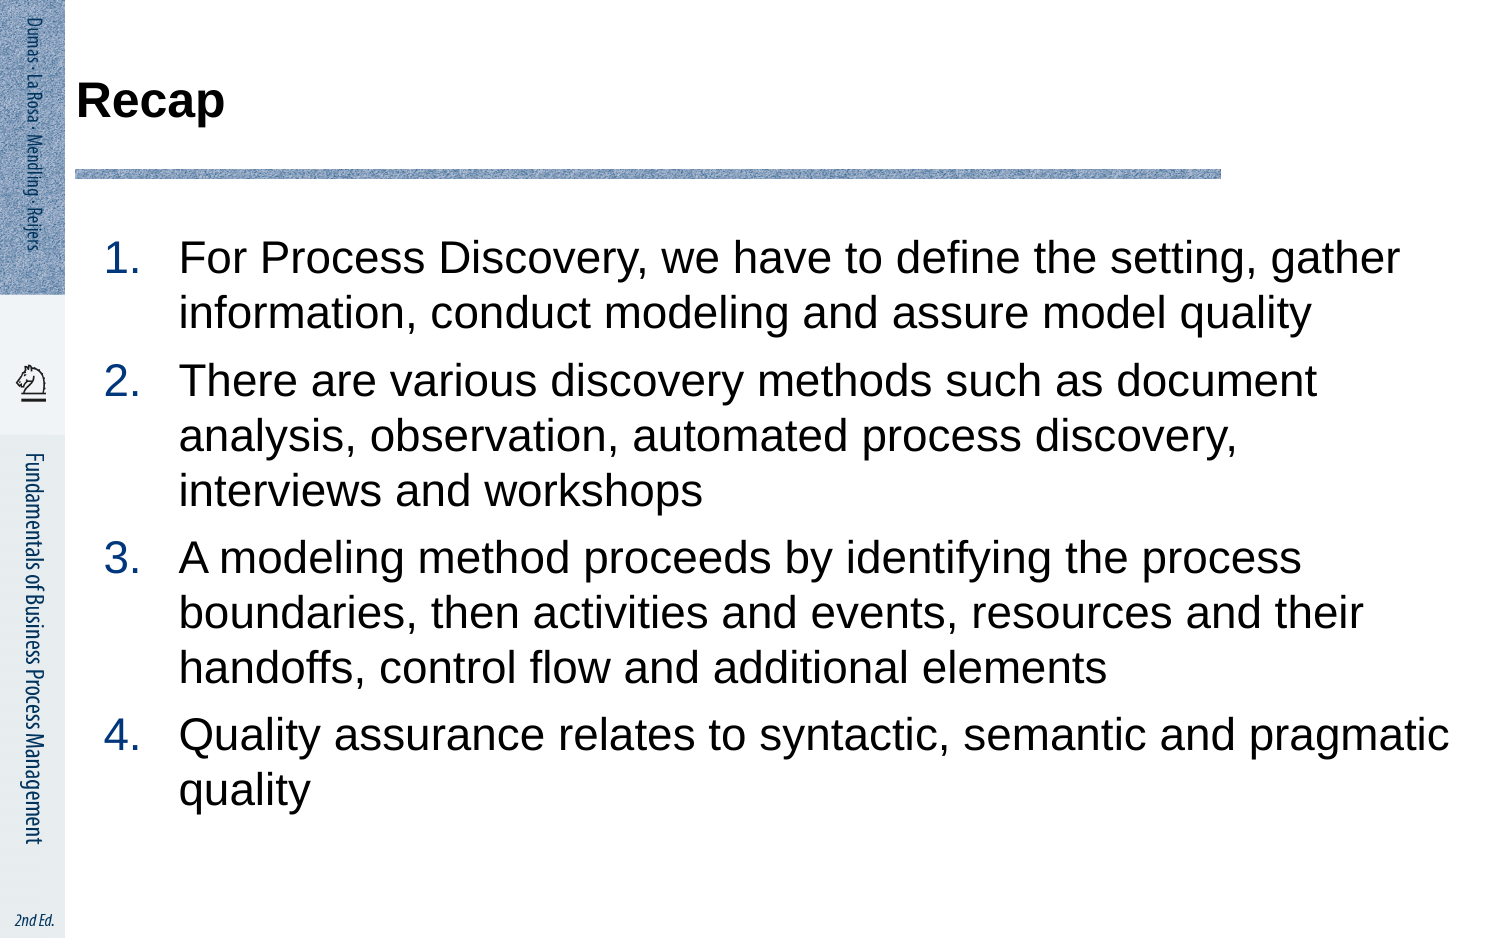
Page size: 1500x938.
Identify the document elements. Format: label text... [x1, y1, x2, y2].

picture [75, 169, 1221, 179]
picture [0, 0, 65, 938]
title Recap [75, 22, 1198, 172]
list For Process Discovery, we have to define the setting, gather information, conduct modeling and assure model quality There are various discovery methods such as document analysis, observation, automated process discovery, interviews and workshops A modeling method proceeds by identifying the process boundaries, then activities and events, resources and their handoffs, control flow and additional elements Quality assurance relates to syntactic, semantic and pragmatic quality [103, 220, 1455, 938]
